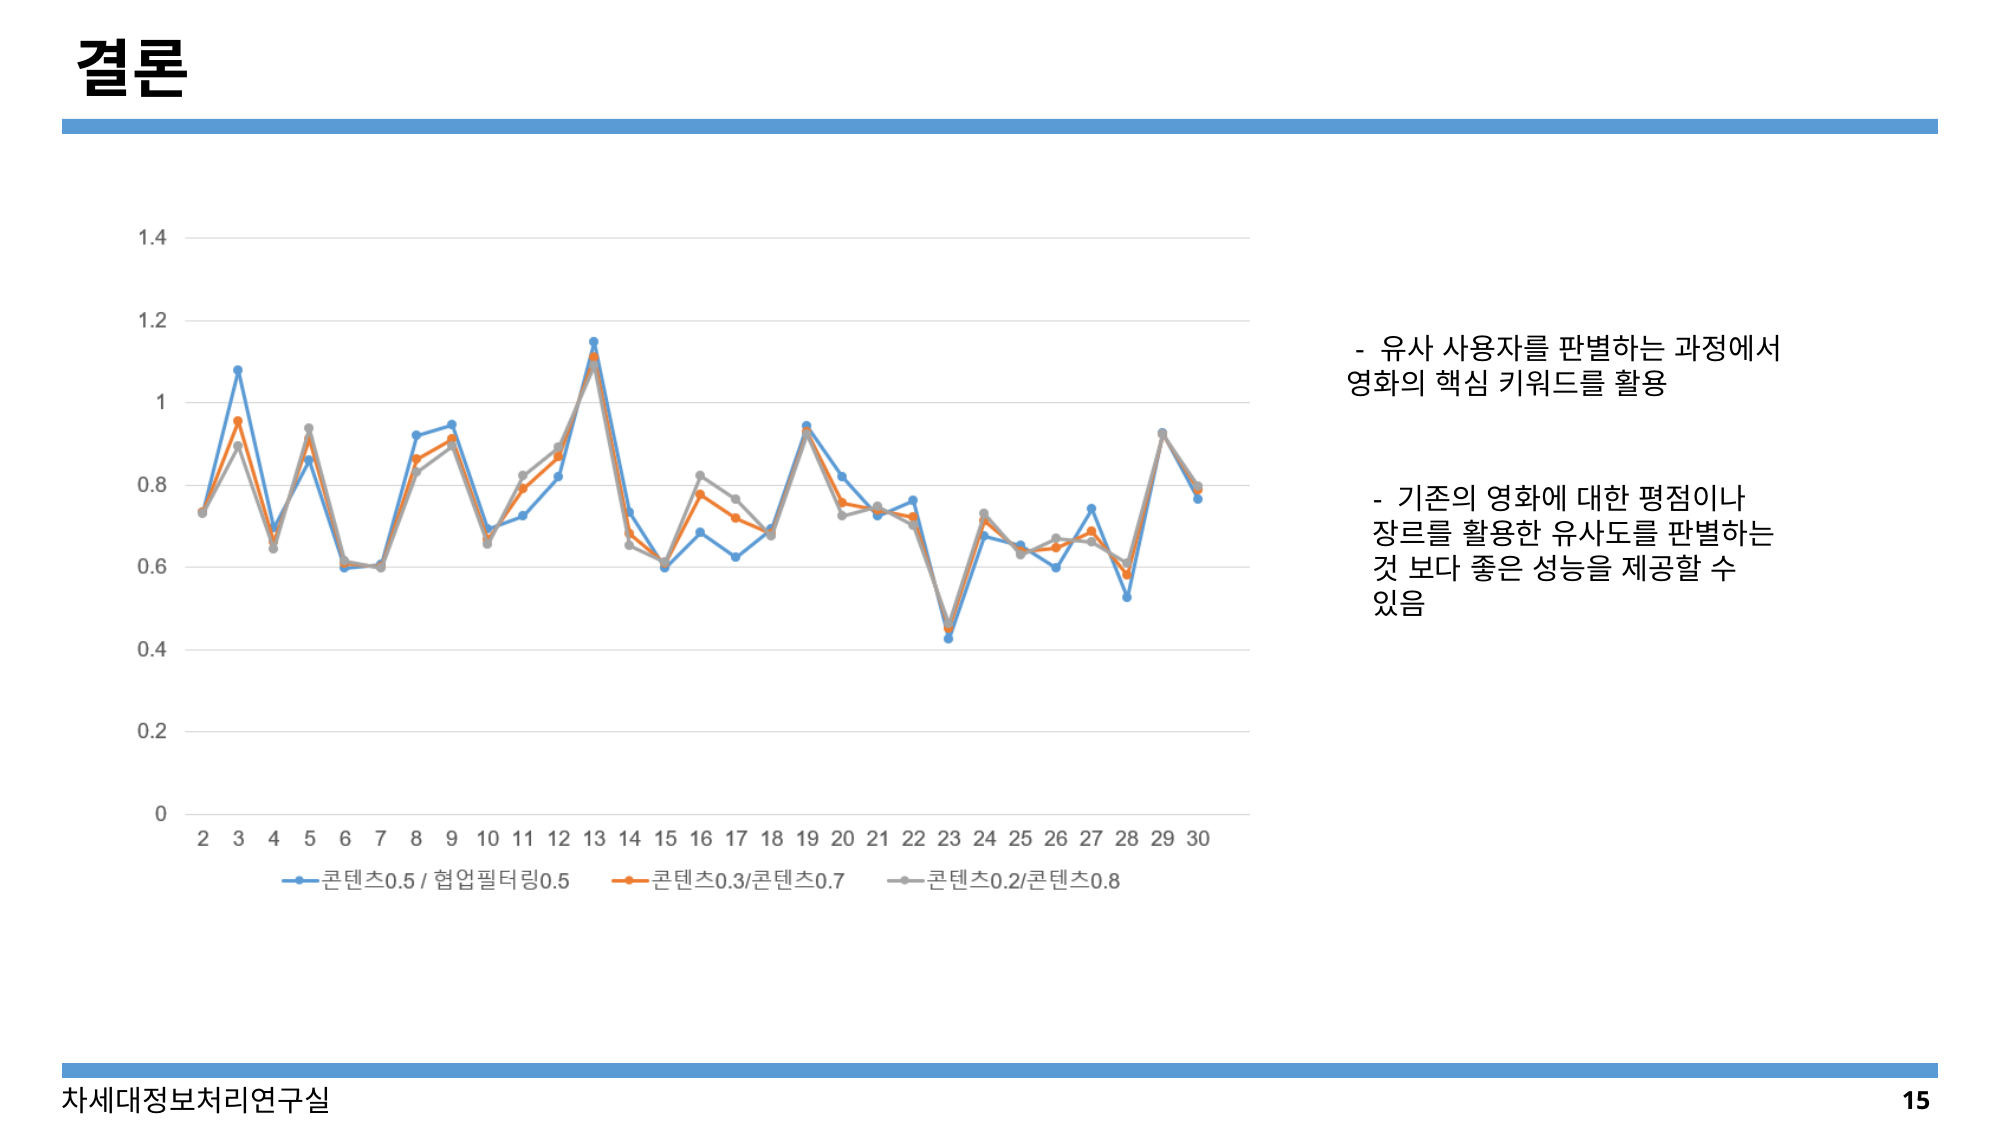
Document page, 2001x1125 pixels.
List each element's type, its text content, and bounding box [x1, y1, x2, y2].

slide_number 15 [1892, 768, 1938, 1125]
text_box 결론 [67, 24, 1569, 118]
text_box - 유사 사용자를 판별하는 과정에서 영화의 핵심 키워드를 활용 [1332, 322, 1860, 408]
text_box - 기존의 영화에 대한 평점이나 장르를 활용한 유사도를 판별하는 것 보다 좋은 성능을 제공할 수 있음 [1358, 473, 1813, 628]
picture [128, 221, 1250, 904]
